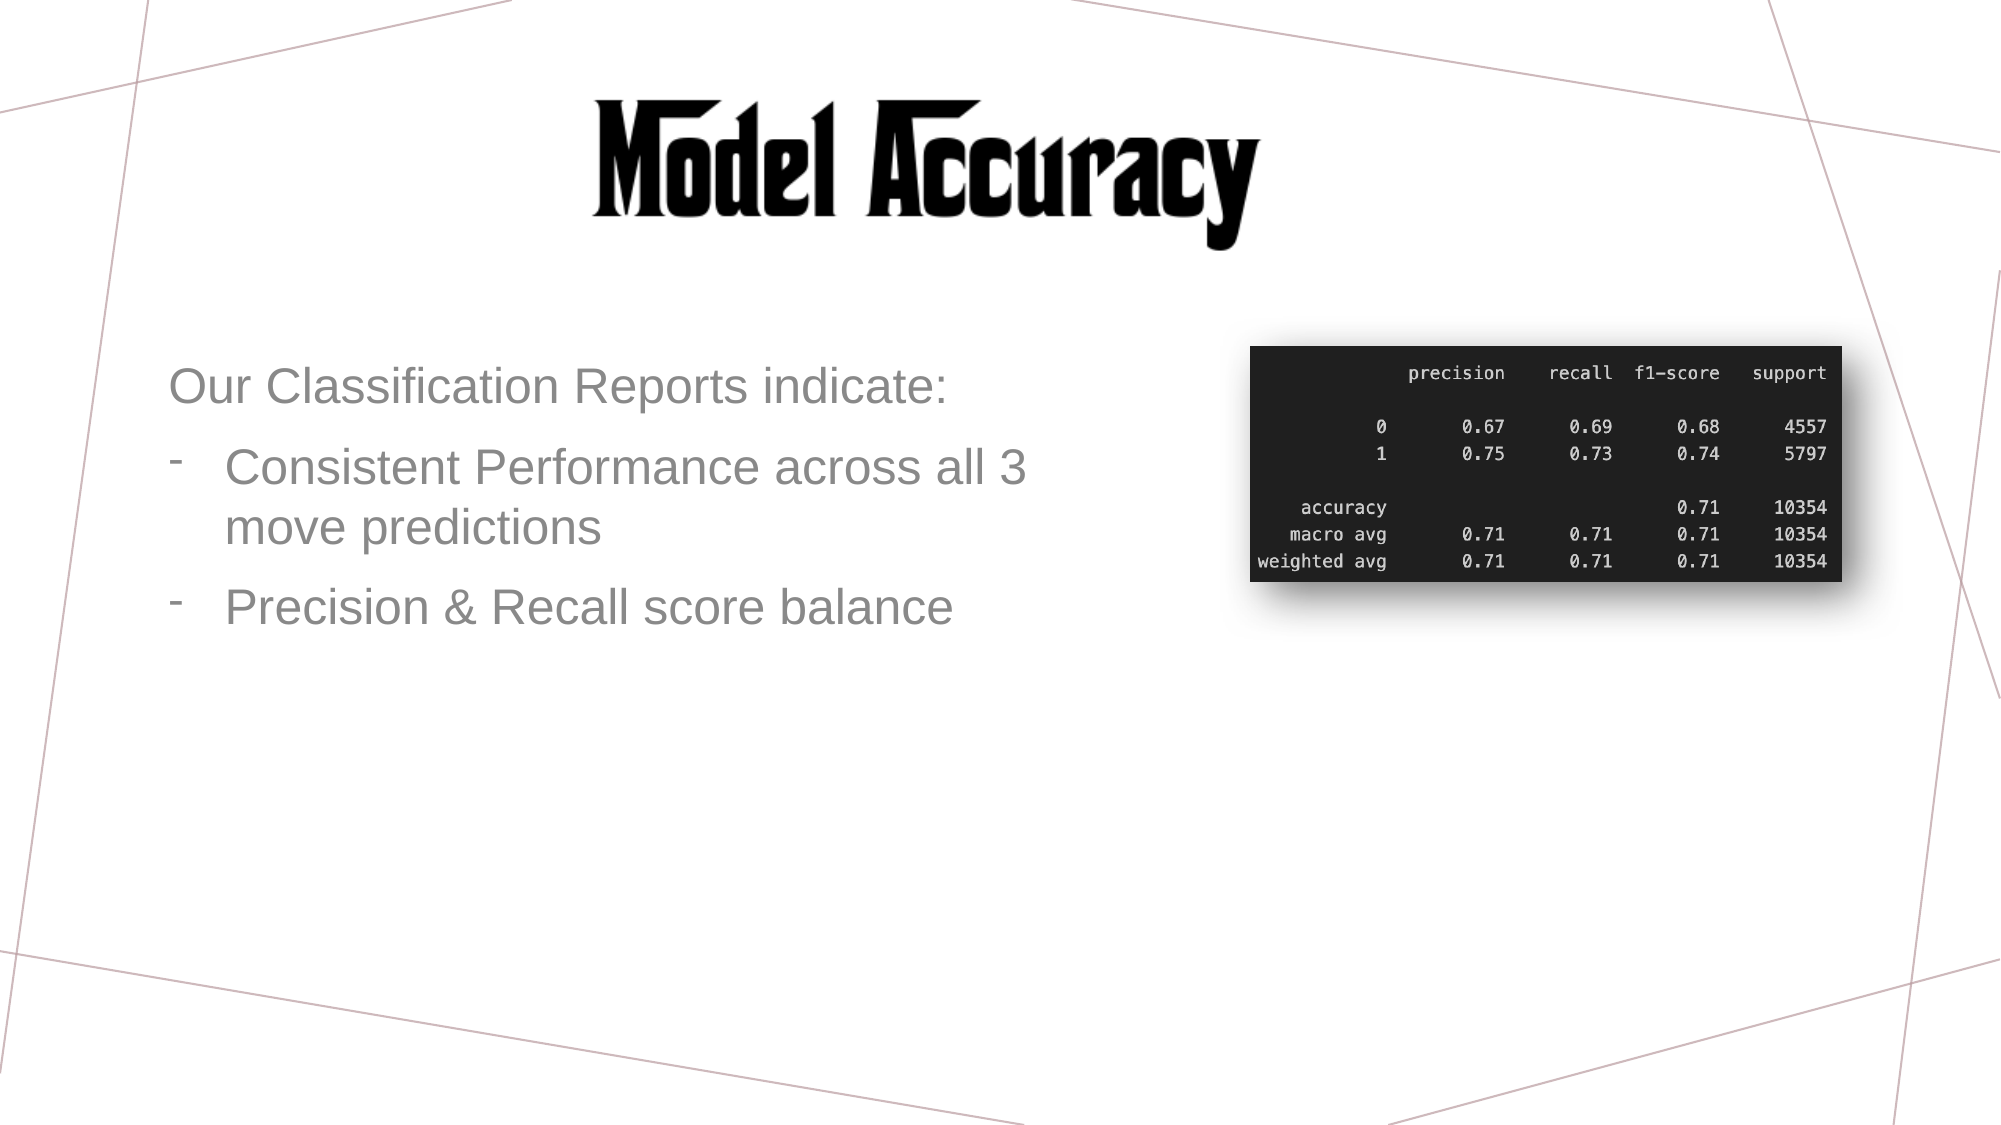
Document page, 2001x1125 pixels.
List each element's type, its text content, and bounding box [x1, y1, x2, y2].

picture [1250, 346, 1842, 582]
text_box Our Classification Reports indicate: Consistent Performance across all 3 move predictions Precision & Recall score balance [153, 345, 1170, 754]
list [547, 80, 1295, 265]
